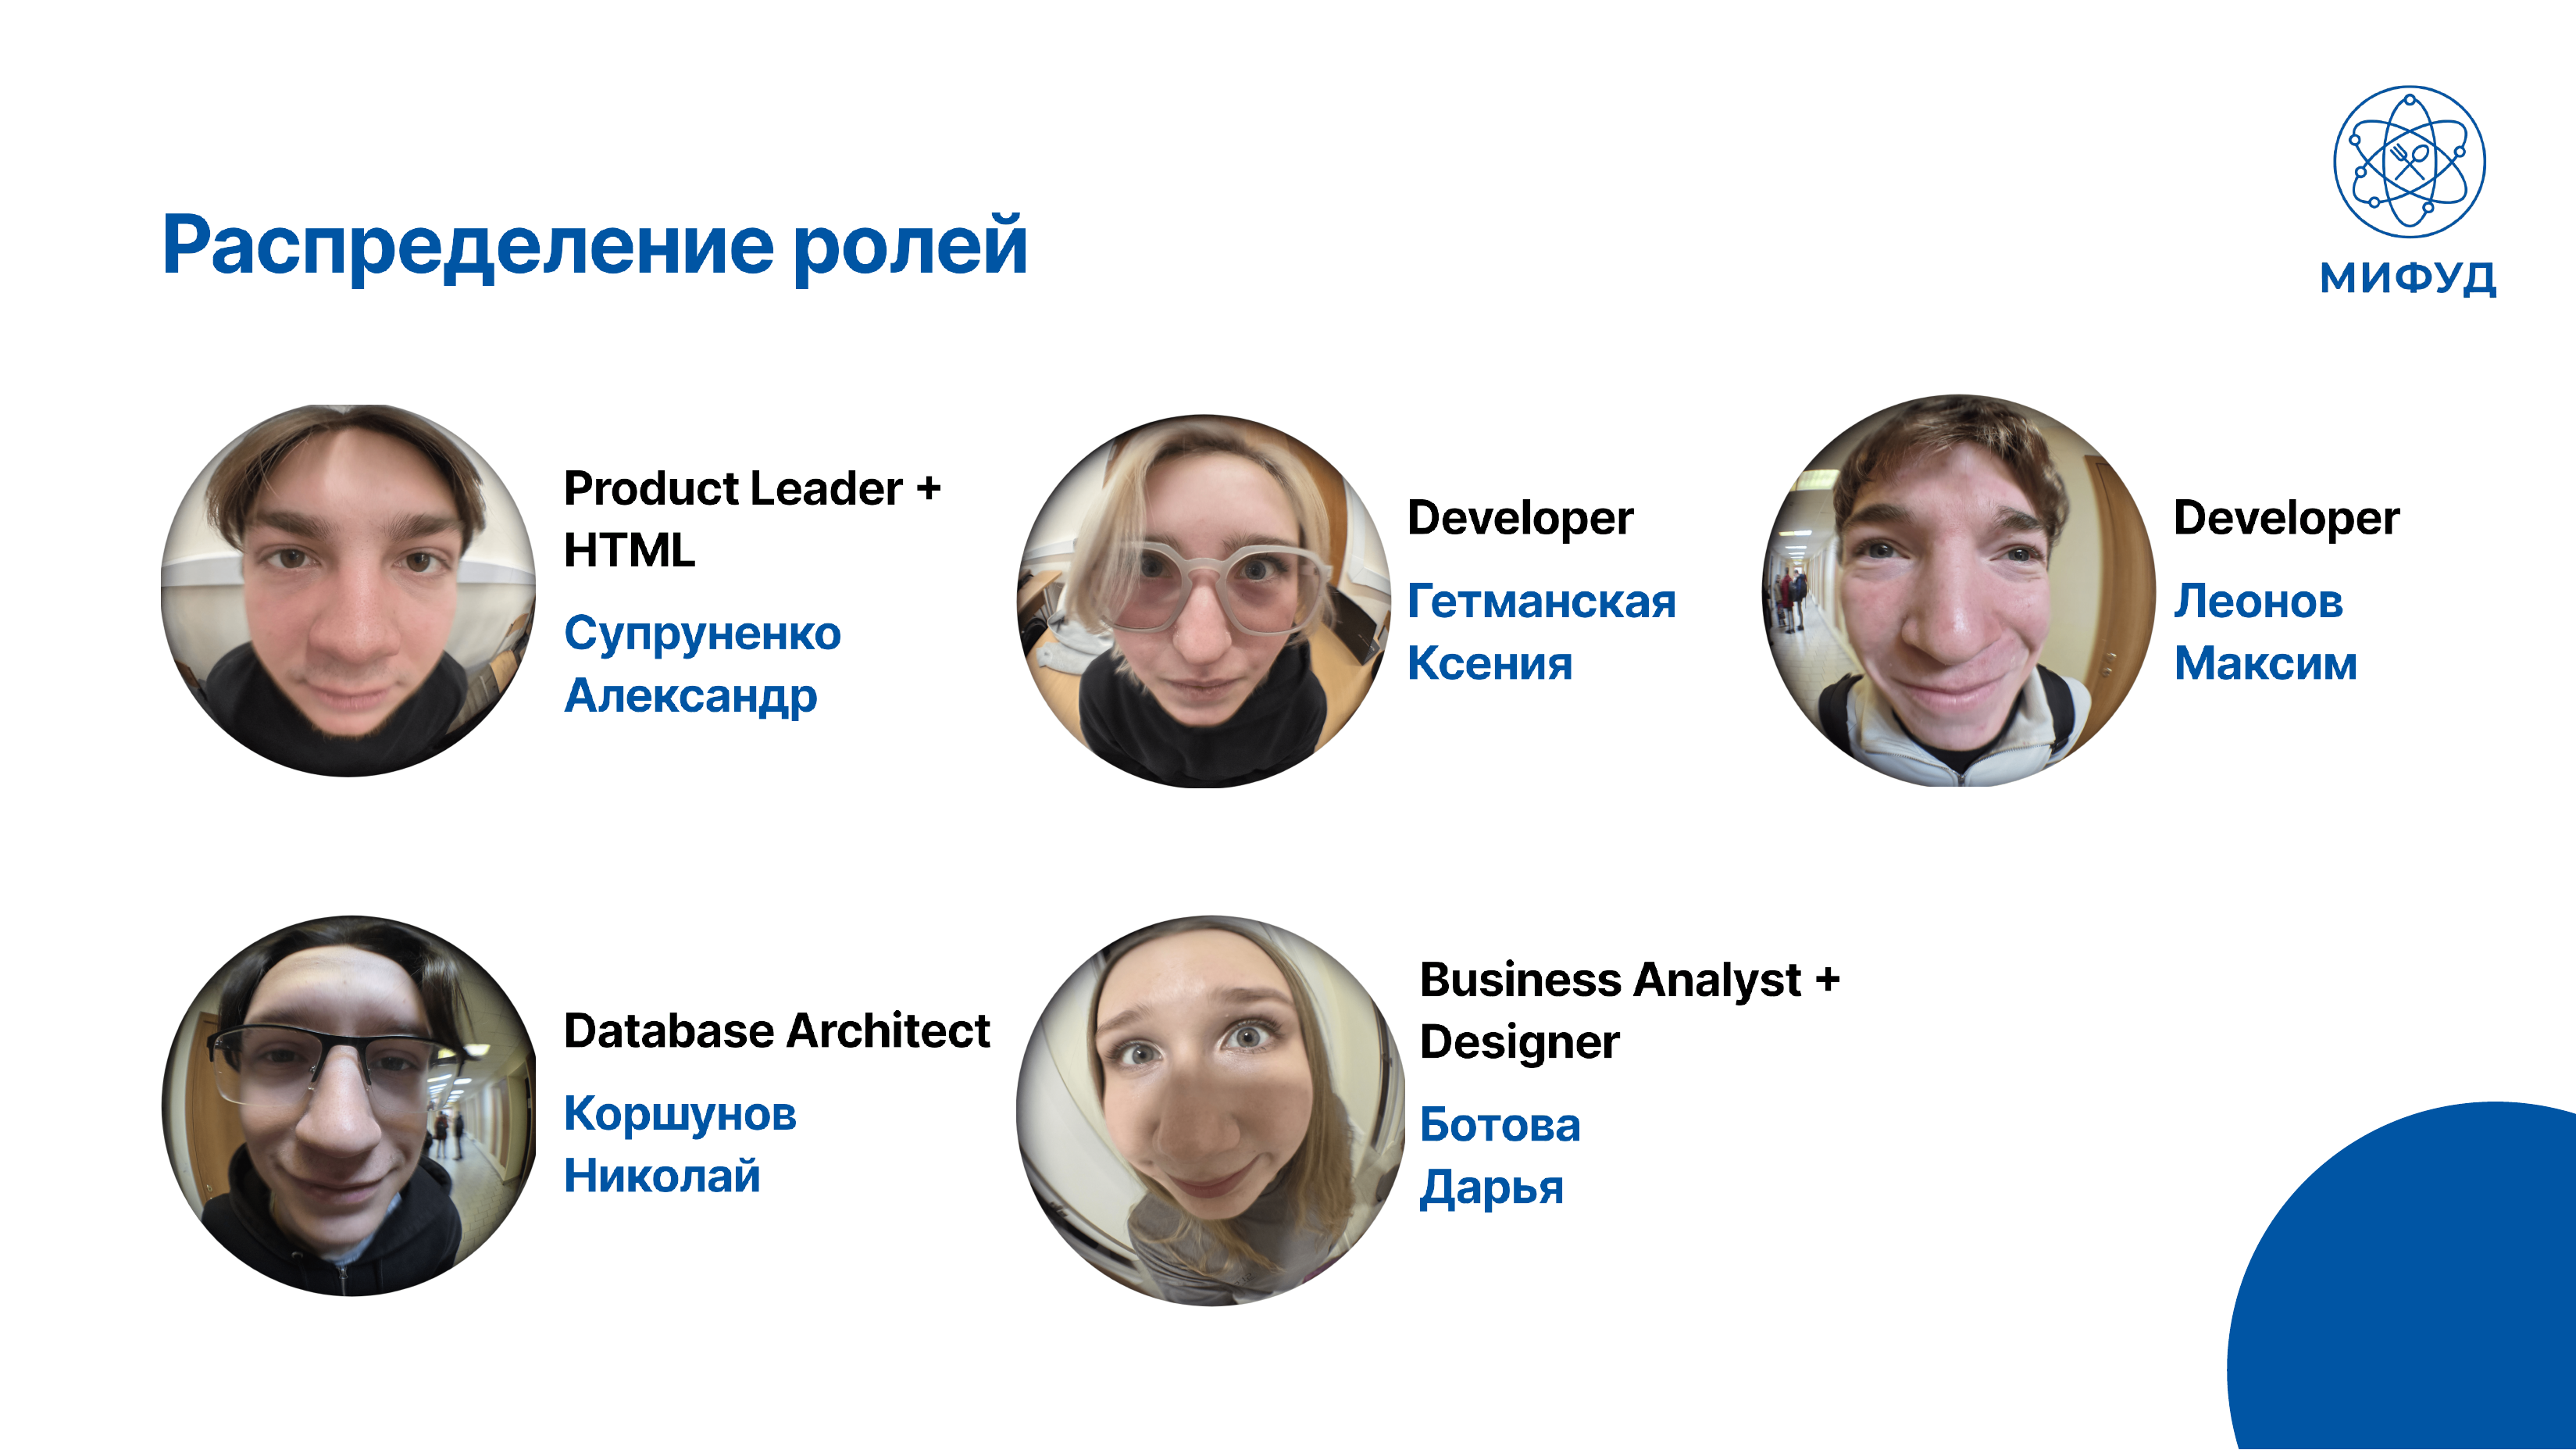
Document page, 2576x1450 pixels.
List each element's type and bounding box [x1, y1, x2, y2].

picture [166, 212, 1026, 289]
picture [566, 1095, 796, 1193]
picture [1422, 959, 1839, 1068]
text_box [2227, 1102, 2576, 1449]
picture [1410, 499, 1635, 545]
picture [2176, 499, 2400, 545]
picture [160, 405, 536, 777]
picture [566, 1010, 990, 1048]
picture [1016, 915, 1405, 1308]
picture [1420, 1106, 1579, 1212]
picture [566, 470, 940, 566]
picture [2306, 80, 2514, 308]
text_box [1761, 394, 2157, 787]
picture [1016, 414, 1392, 788]
picture [2174, 583, 2356, 680]
picture [160, 915, 536, 1297]
picture [564, 614, 840, 721]
picture [1410, 583, 1675, 680]
